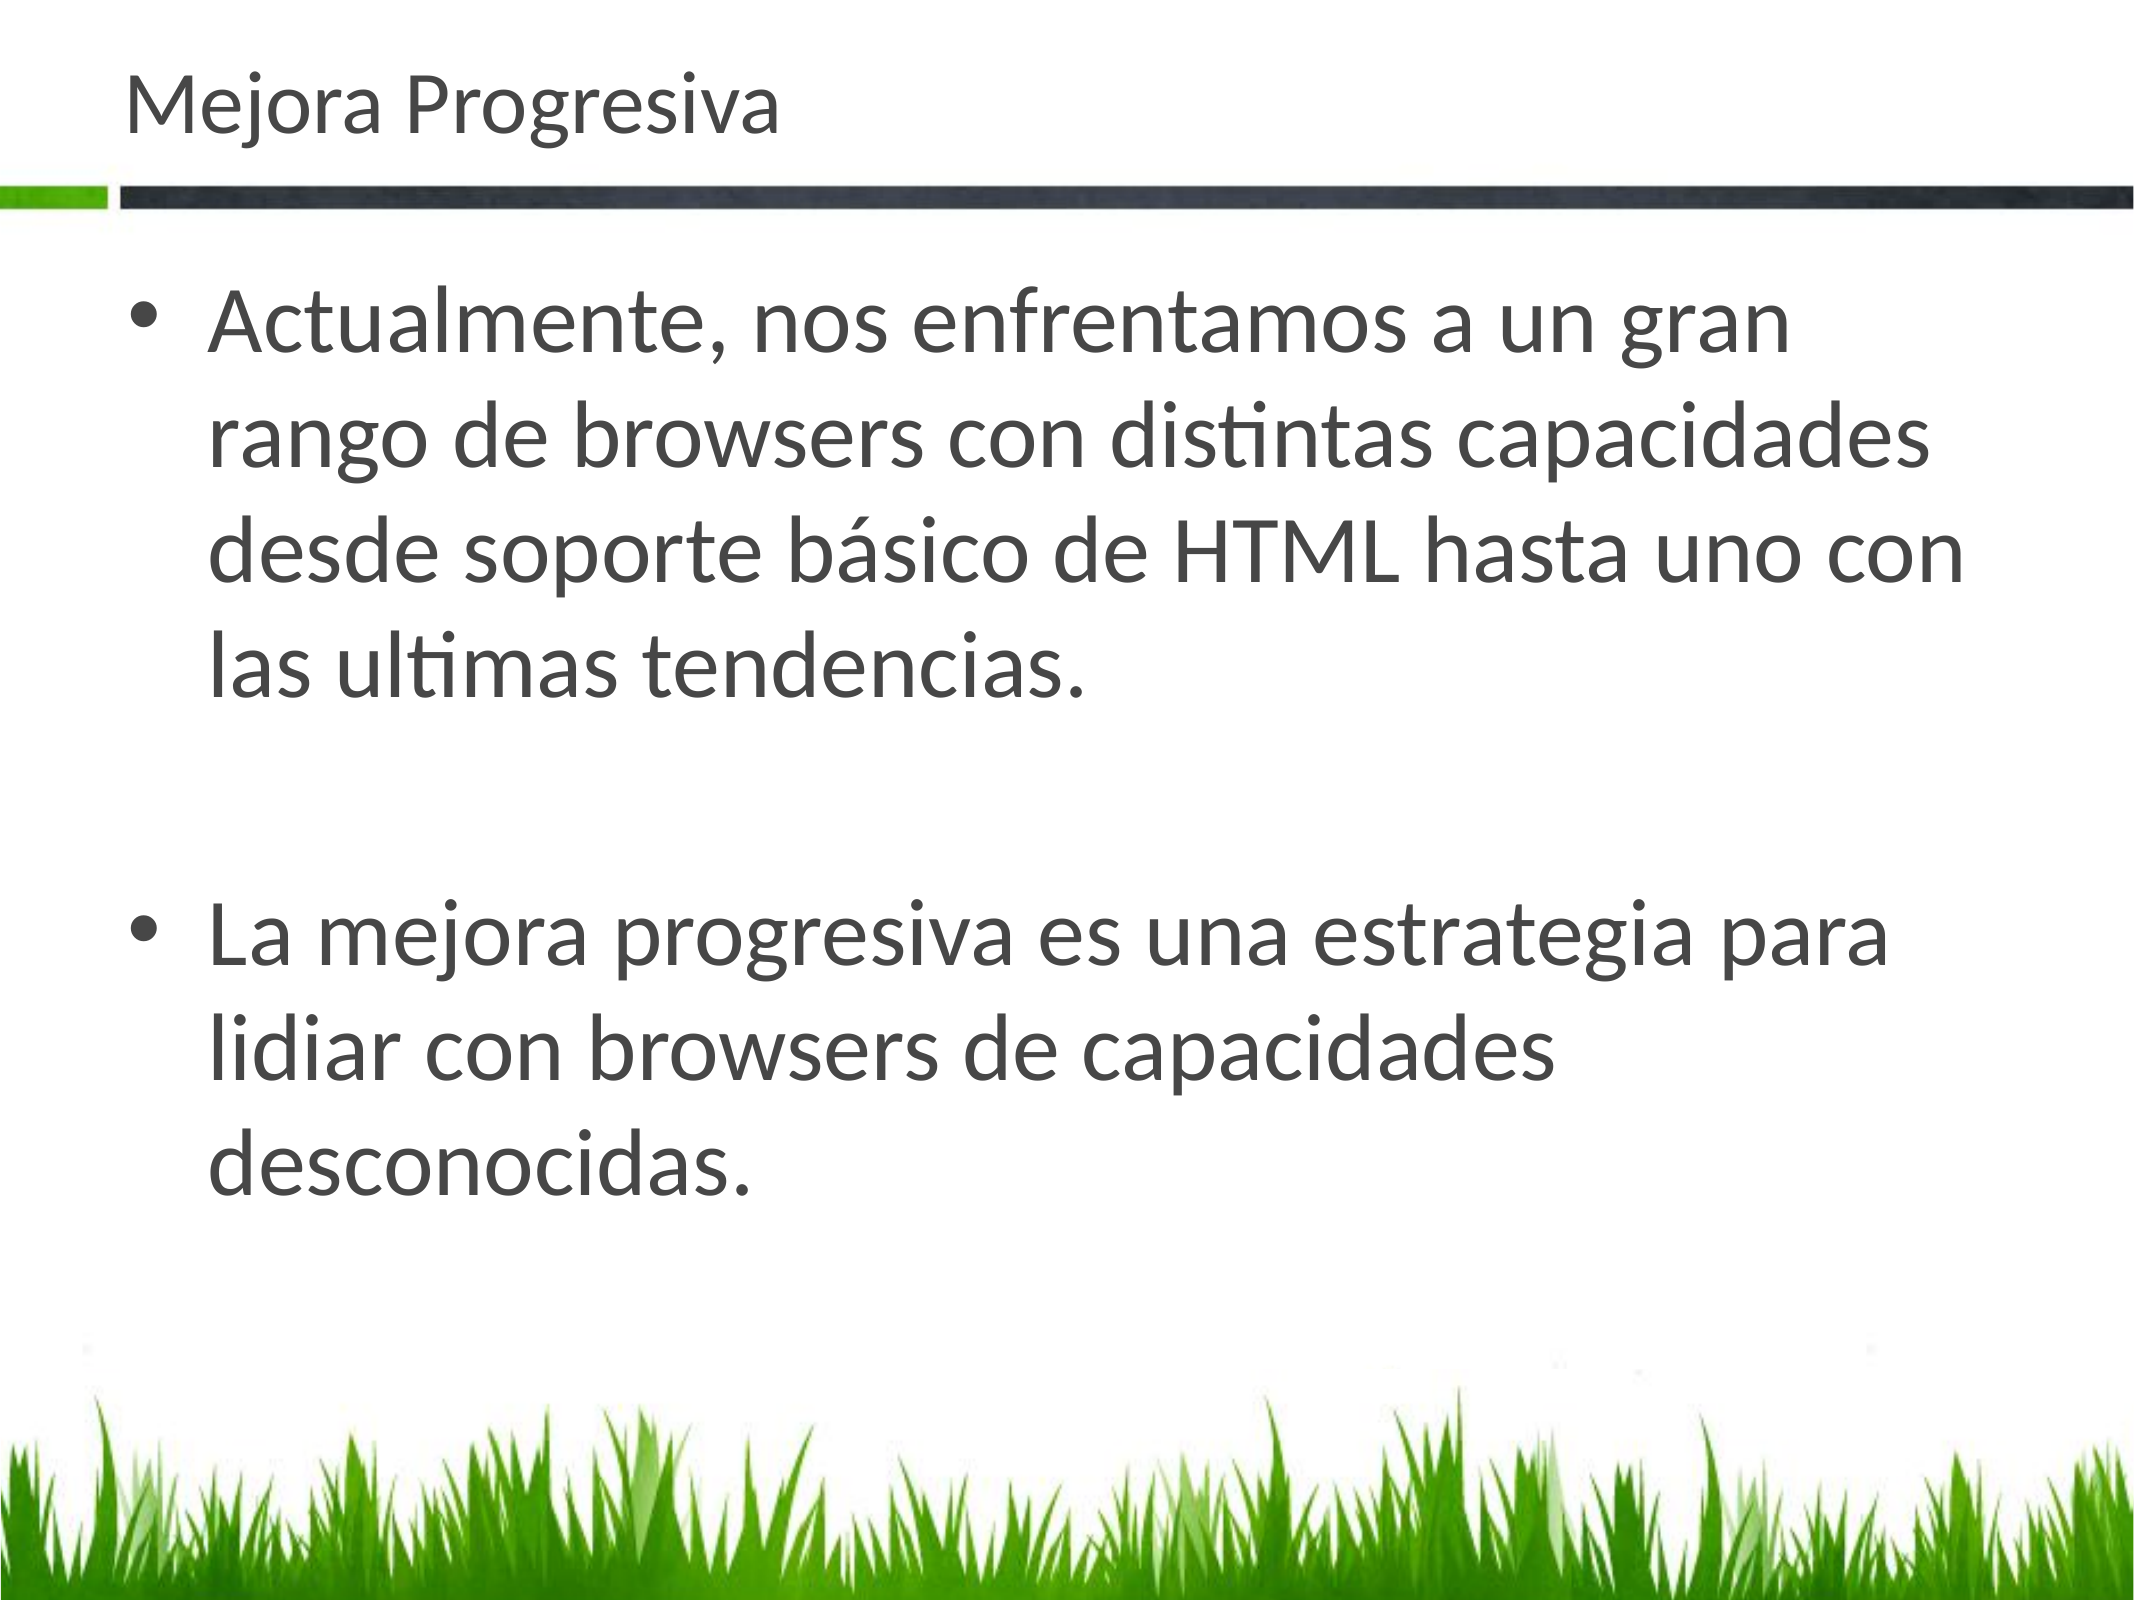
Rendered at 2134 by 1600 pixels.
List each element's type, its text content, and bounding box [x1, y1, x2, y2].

picture [0, 0, 2134, 1600]
list Actualmente, nos enfrentamos a un gran rango de browsers con distintas capacidades desde soporte básico de HTML hasta uno con las ultimas tendencias. La mejora progresiva es una estrategia para lidiar con browsers de capacidades desconocidas. [106, 245, 2027, 1430]
title Mejora Progresiva [101, 17, 2063, 178]
